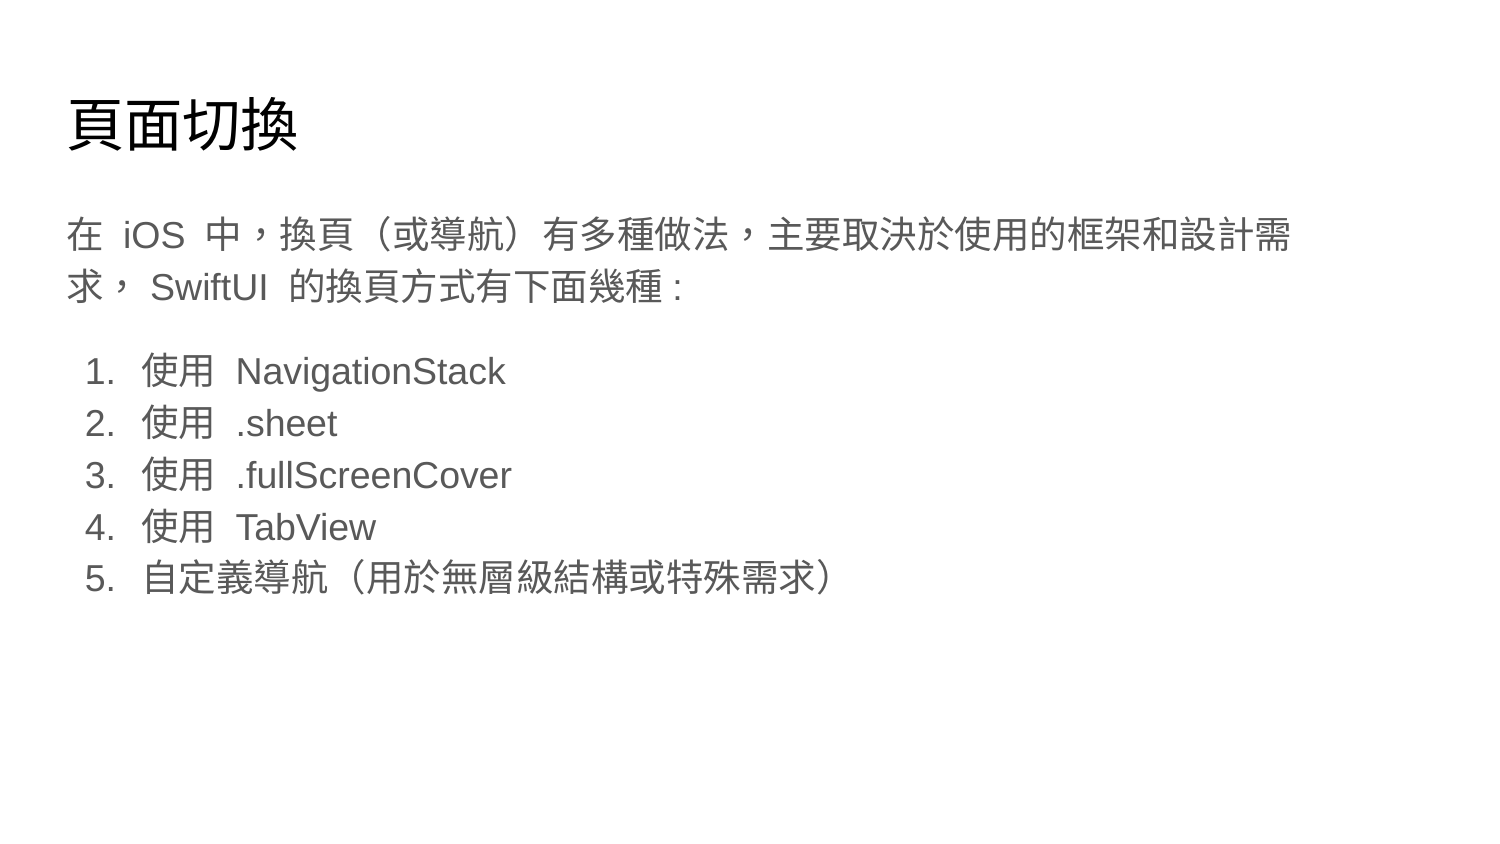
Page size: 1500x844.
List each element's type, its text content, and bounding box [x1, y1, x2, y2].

title 頁面切換 [51, 72, 1449, 167]
list 在 iOS 中，換頁（或導航）有多種做法，主要取決於使用的框架和設計需求，SwiftUI 的換頁方式有下面幾種: 使用 NavigationStack 使用 .sheet 使用 .fullScreenCover 使用 TabView 自定義導航（用於無層級結構或特殊需求） [51, 189, 1449, 750]
